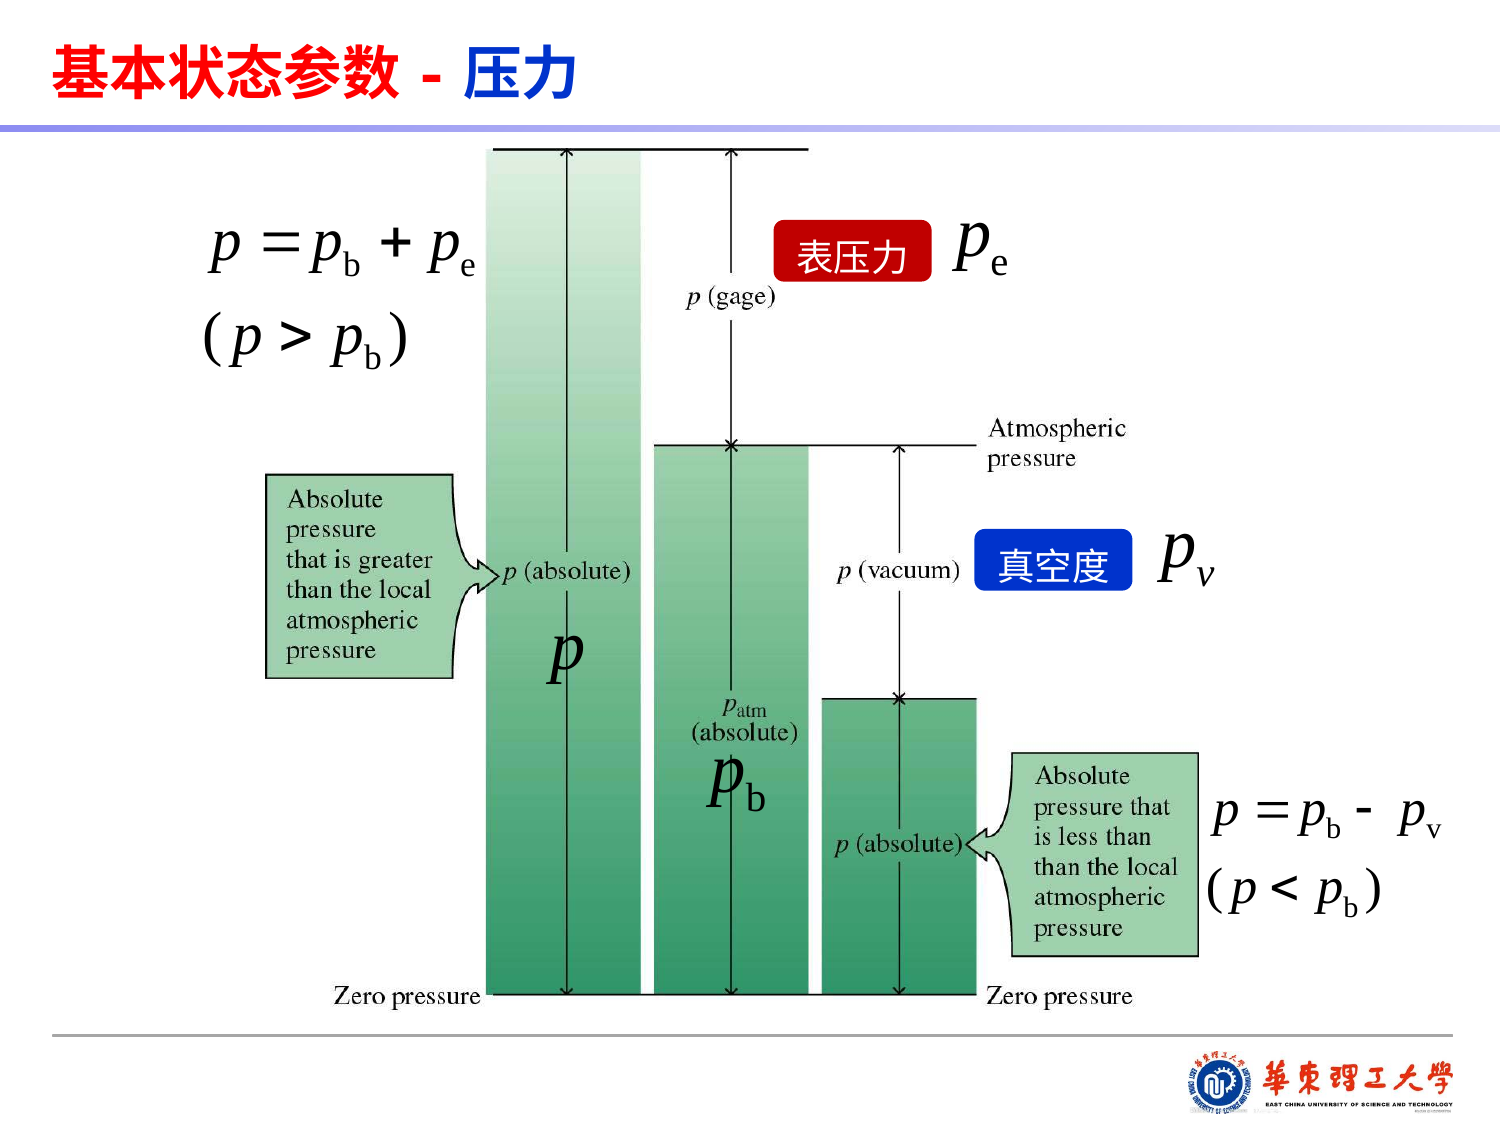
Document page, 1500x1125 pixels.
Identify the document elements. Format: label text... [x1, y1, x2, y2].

text_box 基本状态参数-压力 [36, 28, 874, 114]
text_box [690, 721, 780, 829]
picture [1188, 1051, 1453, 1114]
picture [265, 148, 1200, 1033]
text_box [530, 621, 603, 699]
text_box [974, 496, 1453, 929]
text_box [194, 185, 1019, 385]
